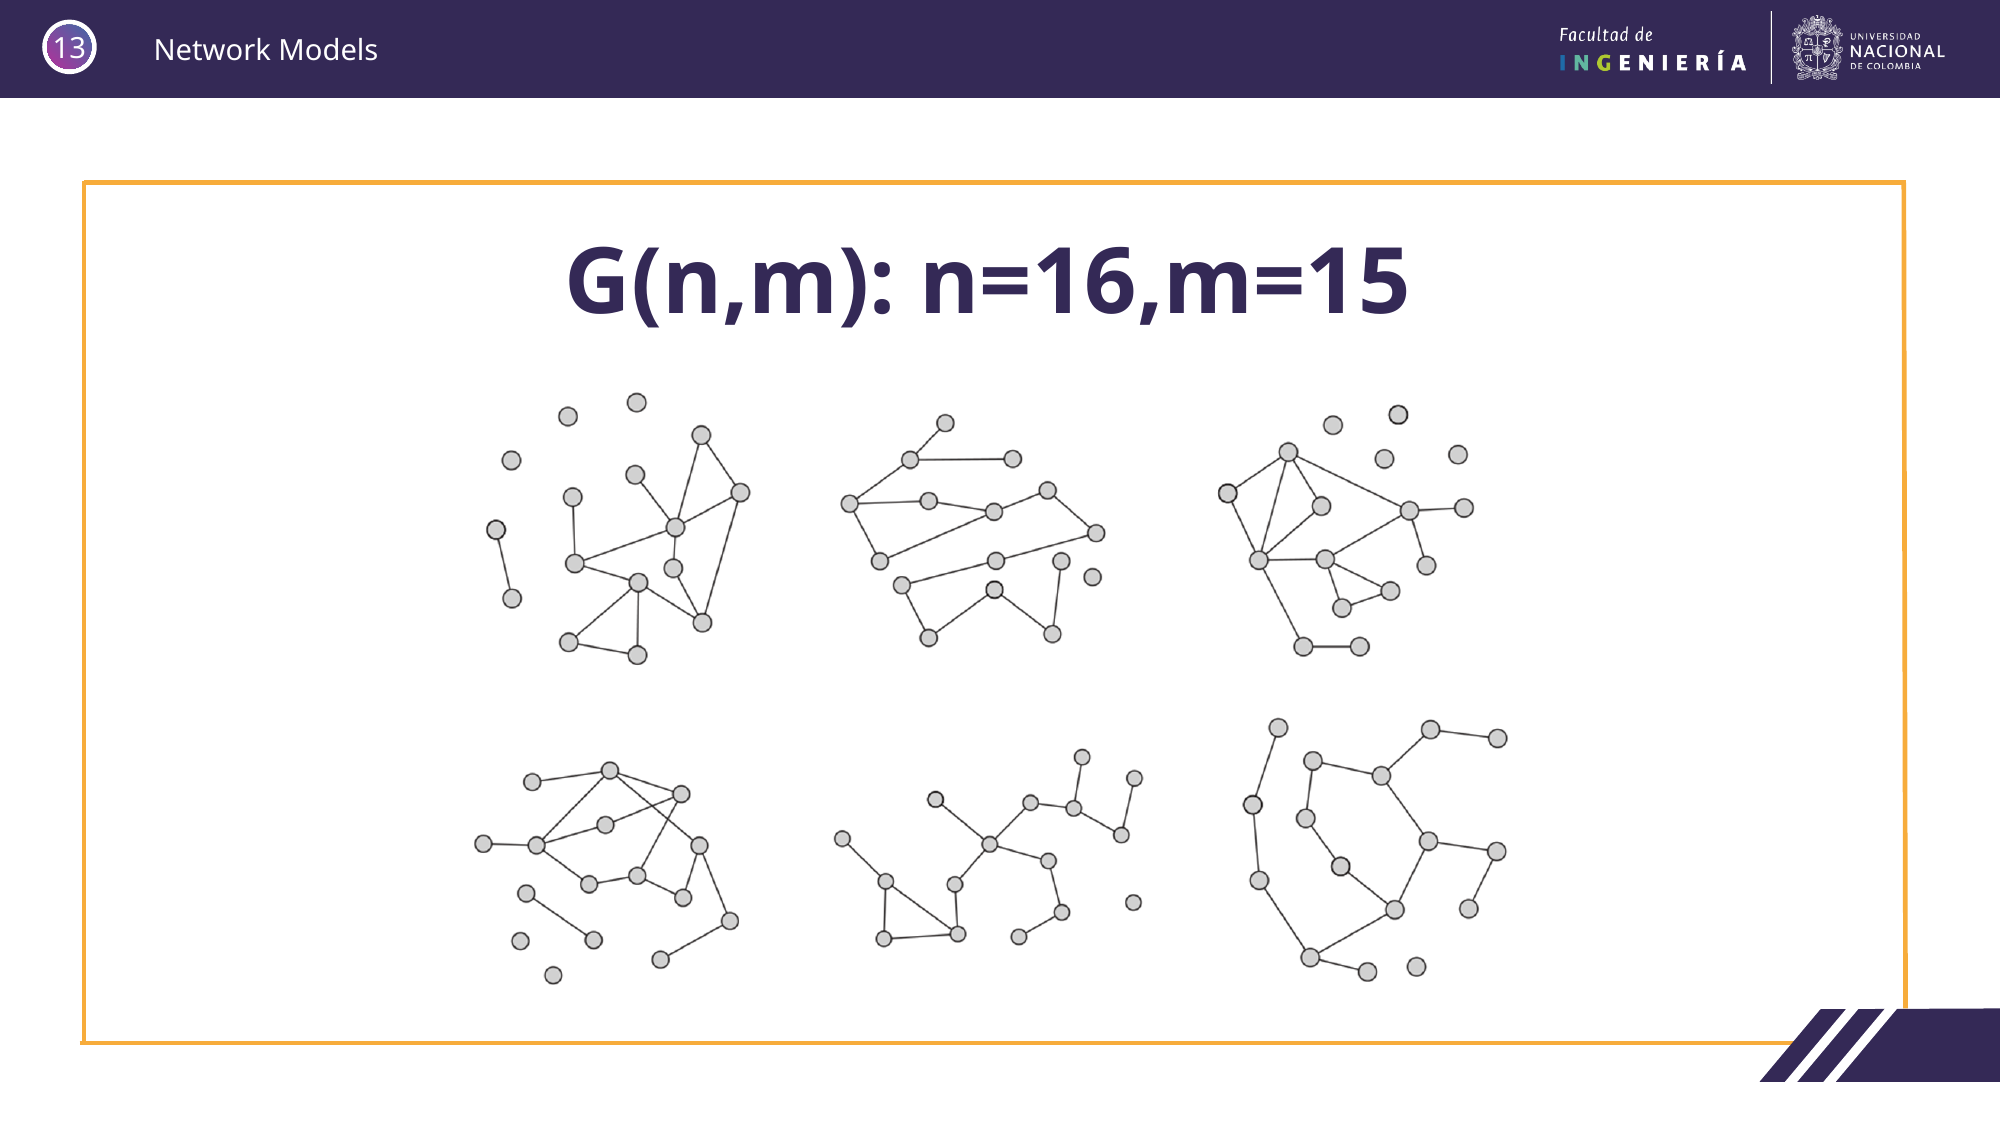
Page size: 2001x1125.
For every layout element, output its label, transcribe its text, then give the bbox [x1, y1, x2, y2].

picture [1559, 11, 1957, 84]
picture [442, 373, 1558, 988]
slide_number 13 [42, 29, 97, 65]
text_box G(n,m): n=16,m=15 [338, 227, 1662, 333]
